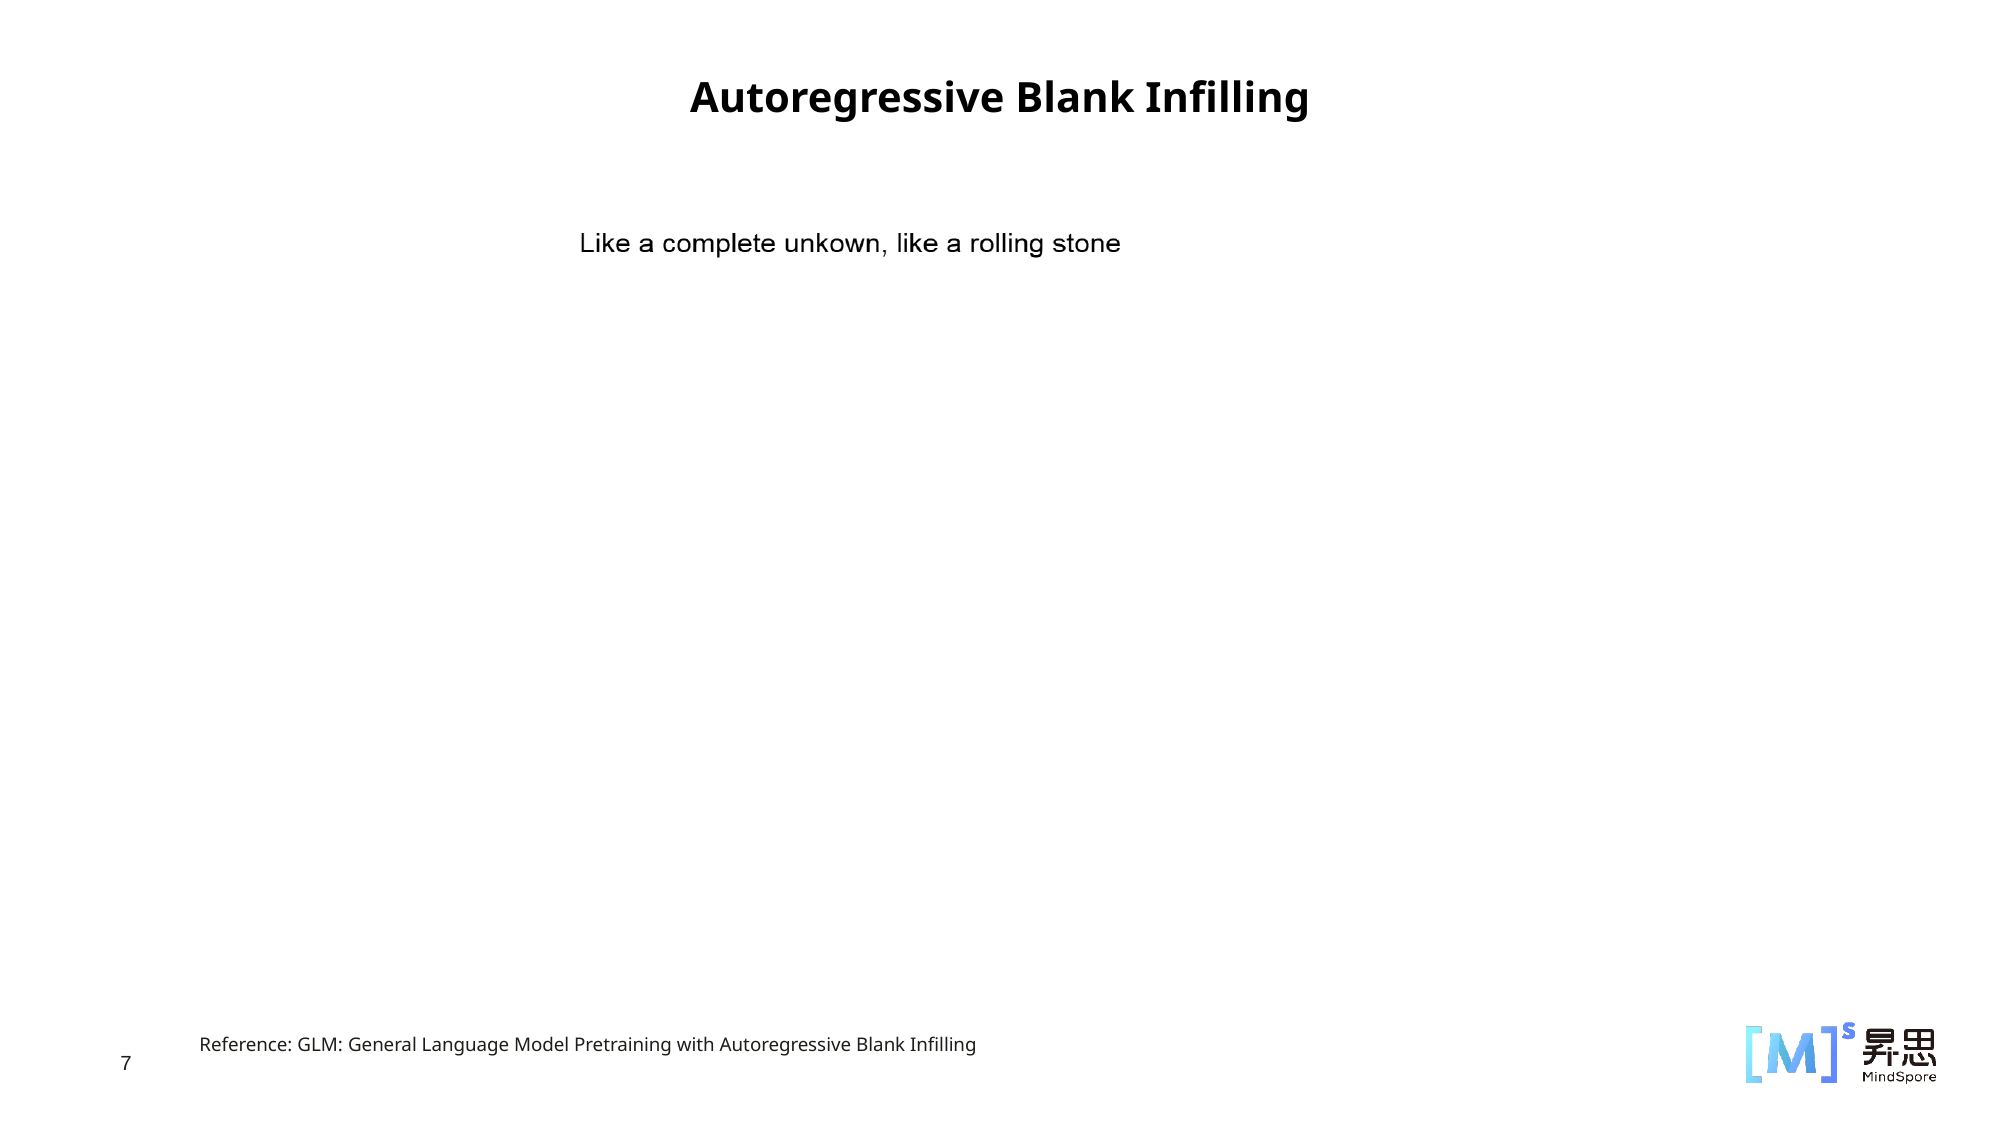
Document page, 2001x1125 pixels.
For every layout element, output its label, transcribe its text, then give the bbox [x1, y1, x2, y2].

slide_number [1550, 1042, 2001, 1103]
text_box Autoregressive Blank Infilling [194, 70, 1807, 121]
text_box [250, 166, 1751, 959]
picture [1742, 1020, 1942, 1042]
text_box Reference: GLM: General Language Model Pretraining with Autoregressive Blank Infilling [184, 1014, 1398, 1063]
